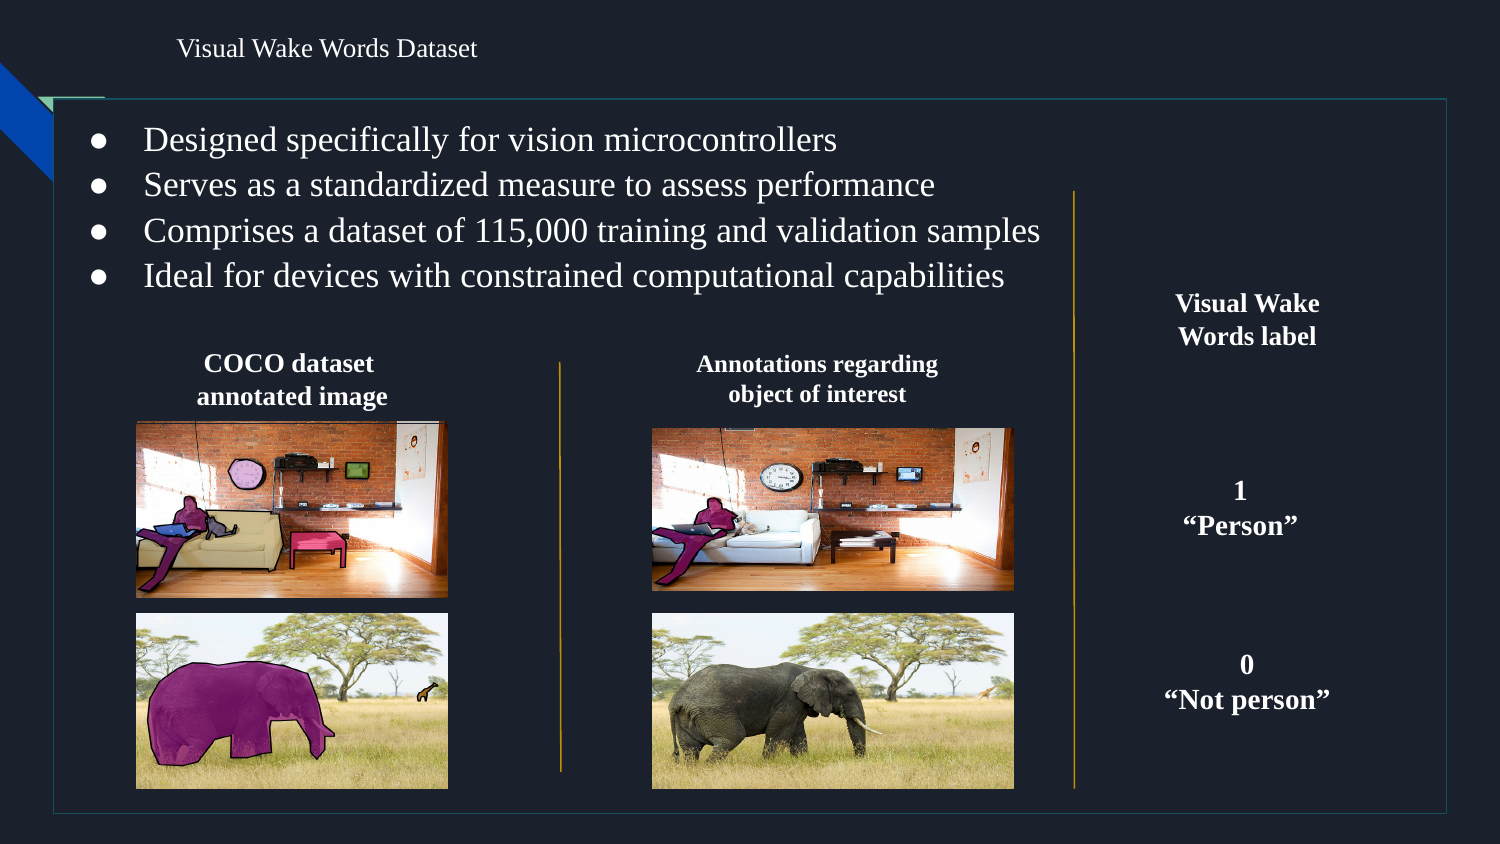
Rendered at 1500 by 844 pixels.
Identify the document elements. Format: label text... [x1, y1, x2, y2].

text_box COCO dataset annotated image [136, 330, 448, 421]
title Visual Wake Words Dataset [53, 10, 1285, 82]
picture [652, 428, 1015, 591]
text_box 1 “Person” [1120, 456, 1361, 549]
text_box 0 “Not person” [1148, 630, 1346, 724]
picture [652, 612, 1015, 789]
picture [136, 421, 449, 598]
text_box Annotations regarding object of interest [672, 332, 963, 403]
picture [136, 612, 449, 789]
list Designed specifically for vision microcontrollers Serves as a standardized measure to assess performance Comprises a dataset of 115,000 training and validation samples Ideal for devices with constrained computational capabilities [53, 98, 1447, 814]
text_box Visual Wake Words label [1127, 270, 1368, 362]
